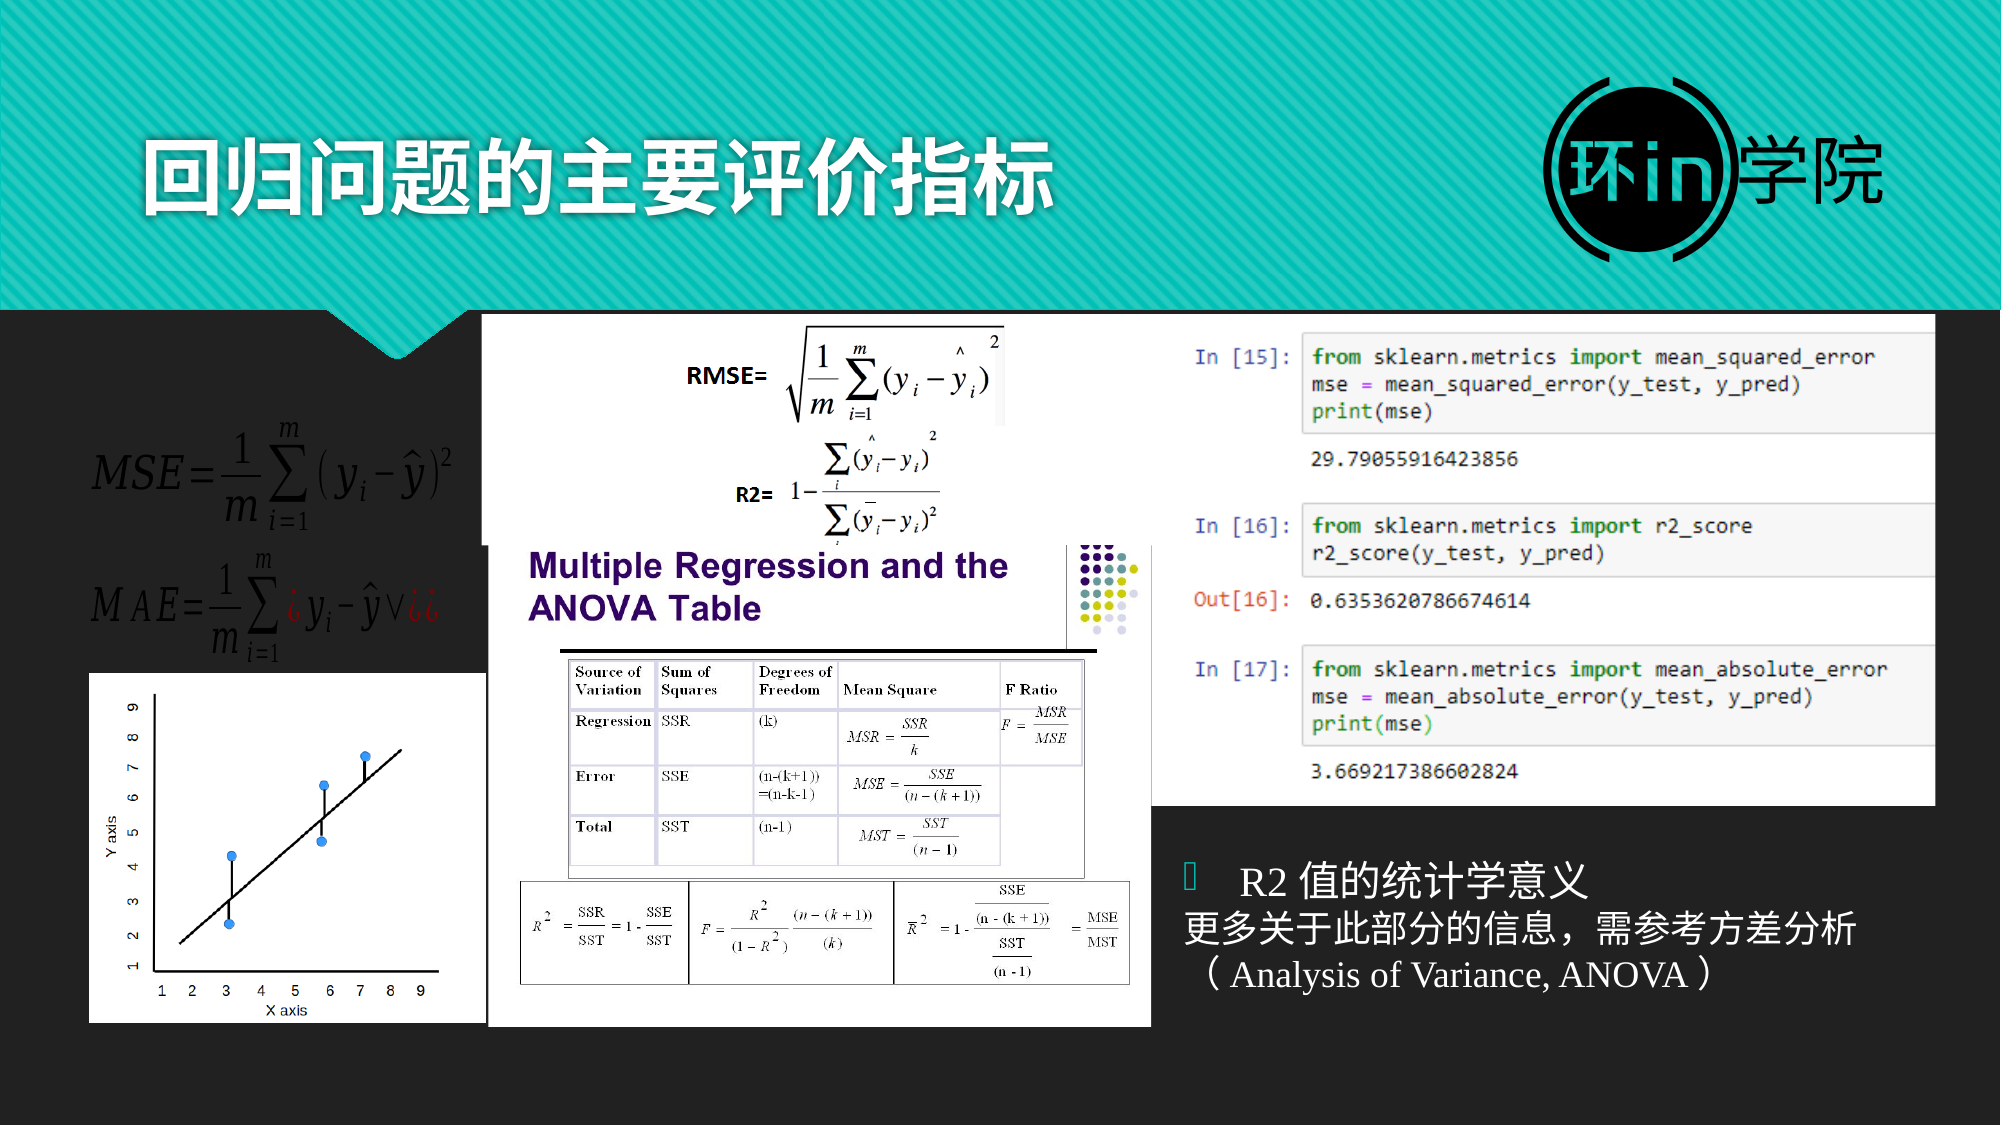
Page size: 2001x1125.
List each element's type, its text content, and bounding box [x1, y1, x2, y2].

text_box [481, 314, 1151, 546]
title 回归问题的主要评价指标 [132, 72, 1868, 234]
text_box R2值的统计学意义 更多关于此部分的信息，需参考方差分析（Analysis of Variance, ANOVA） [1168, 822, 1936, 1003]
picture [1, 0, 2000, 1027]
picture [89, 673, 486, 1023]
